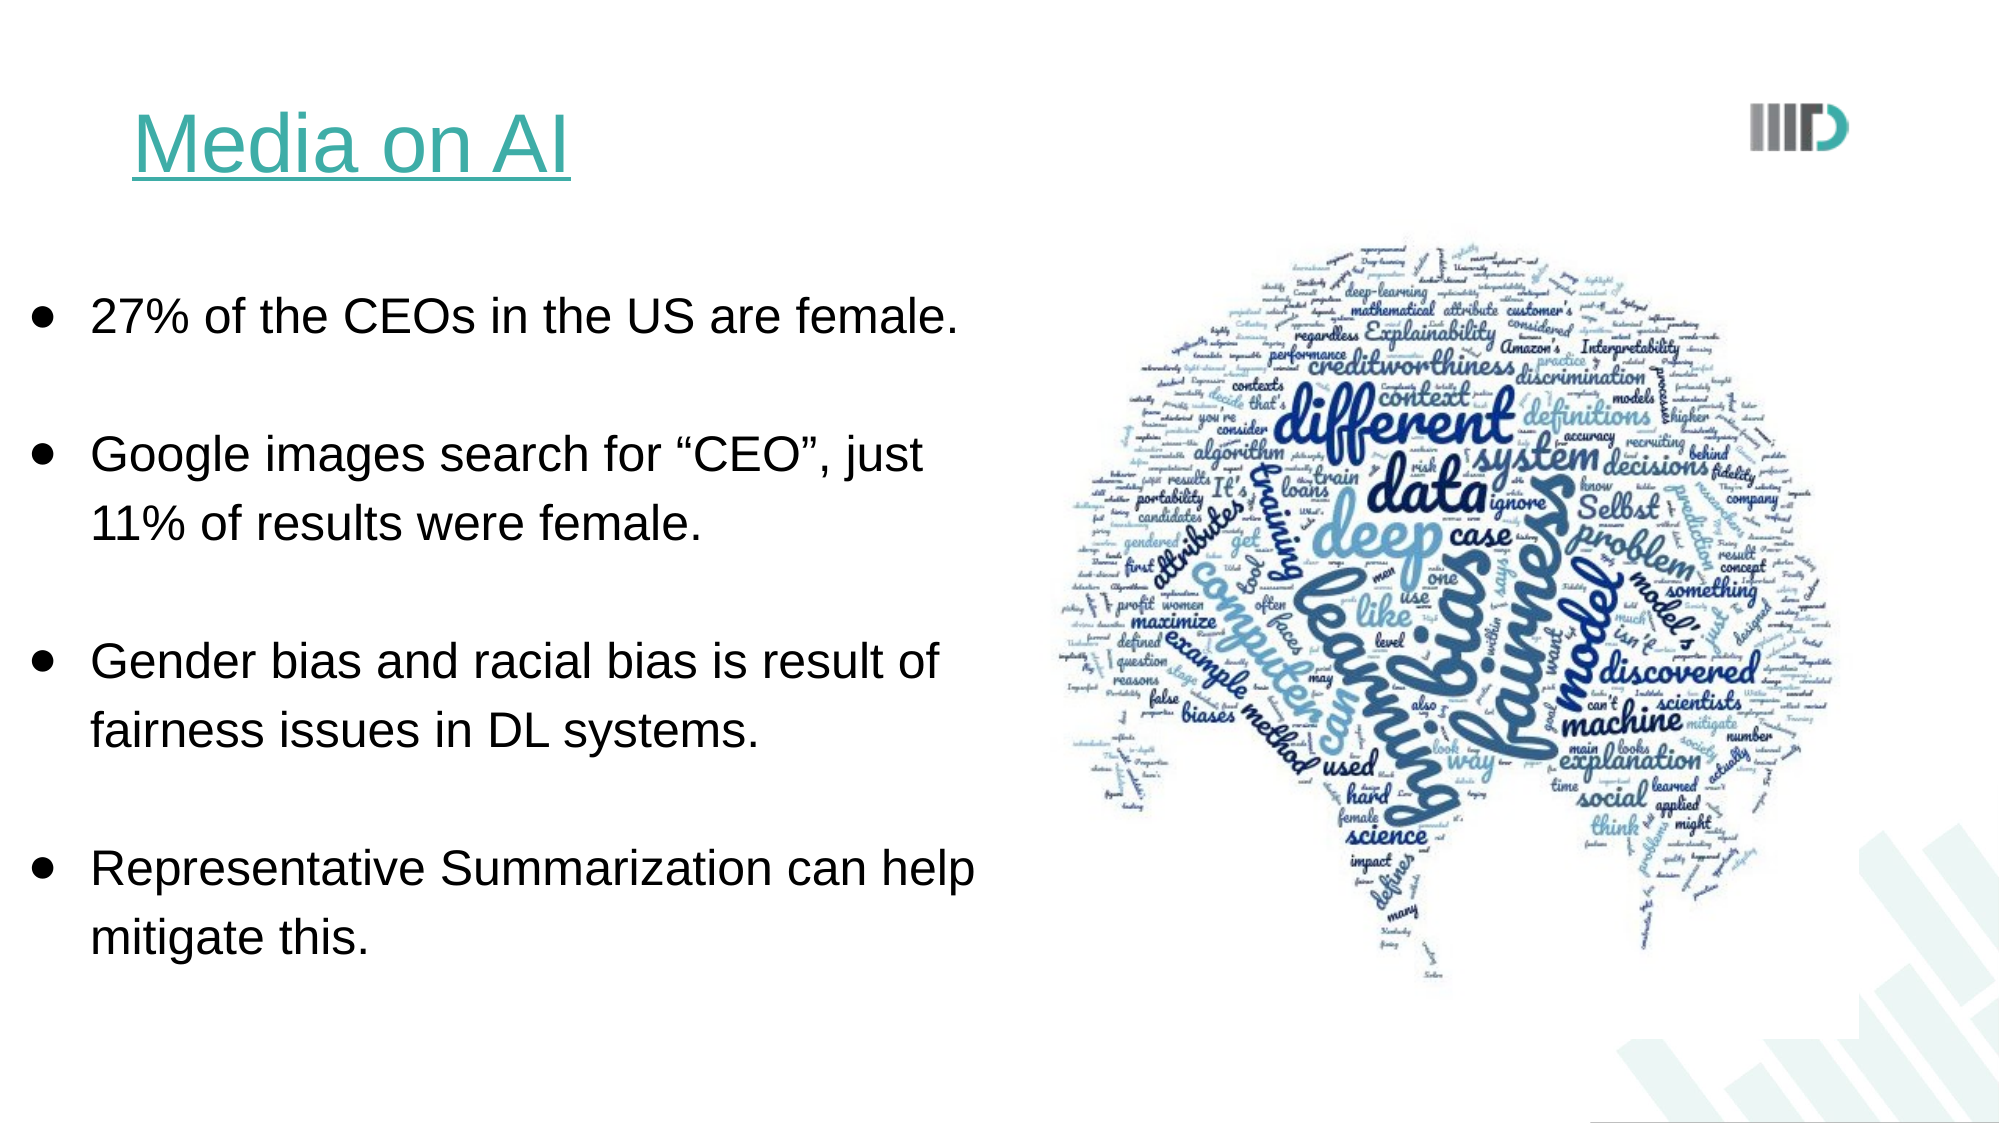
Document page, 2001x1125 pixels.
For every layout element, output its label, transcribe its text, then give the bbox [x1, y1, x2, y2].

title Media on AI [130, 86, 1866, 191]
text_box 27% of the CEOs in the US are female. Google images search for “CEO”, just 11% of results were female. Gender bias and racial bias is result of fairness issues in DL systems. Representative Summarization can help mitigate this. [0, 259, 1040, 1098]
picture [1039, 219, 2000, 1125]
